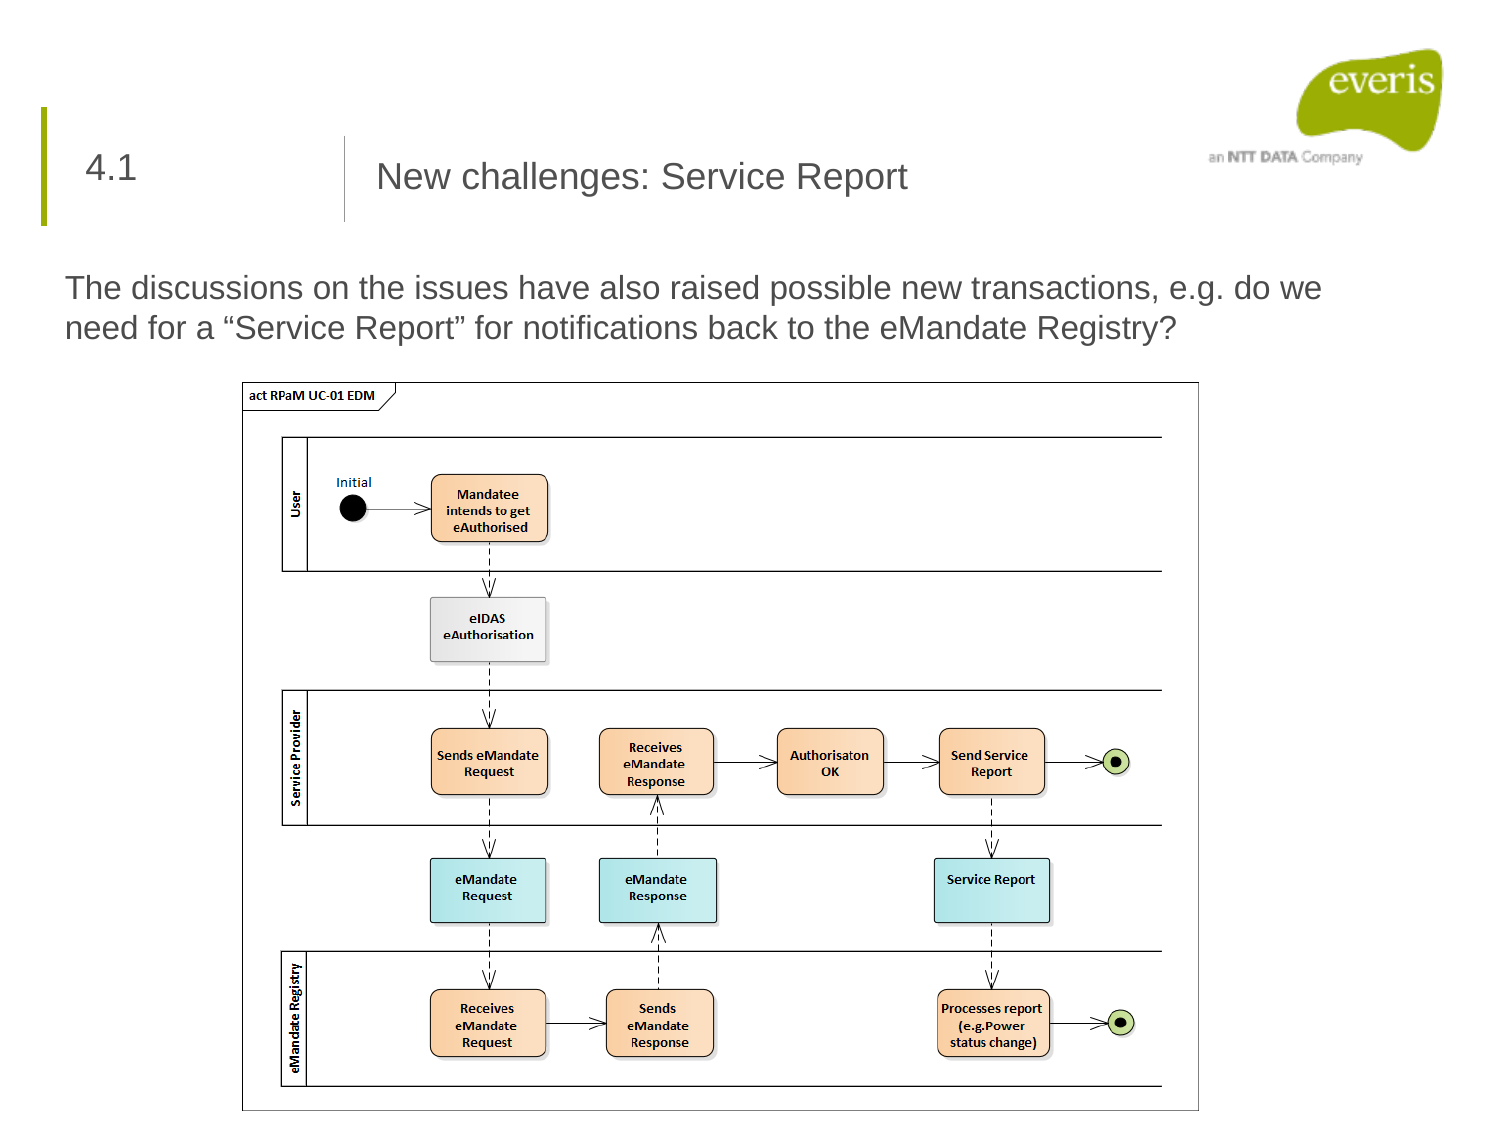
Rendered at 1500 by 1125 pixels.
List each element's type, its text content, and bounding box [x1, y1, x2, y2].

list 4.1 [70, 140, 306, 210]
list New challenges: Service Report [361, 149, 1079, 208]
text_box The discussions on the issues have also raised possible new transactions, e.g. do we need for a “Service Report” for notifications back to the eMandate Registry? [50, 258, 1390, 553]
picture [241, 381, 1199, 1111]
picture [1199, 27, 1453, 186]
